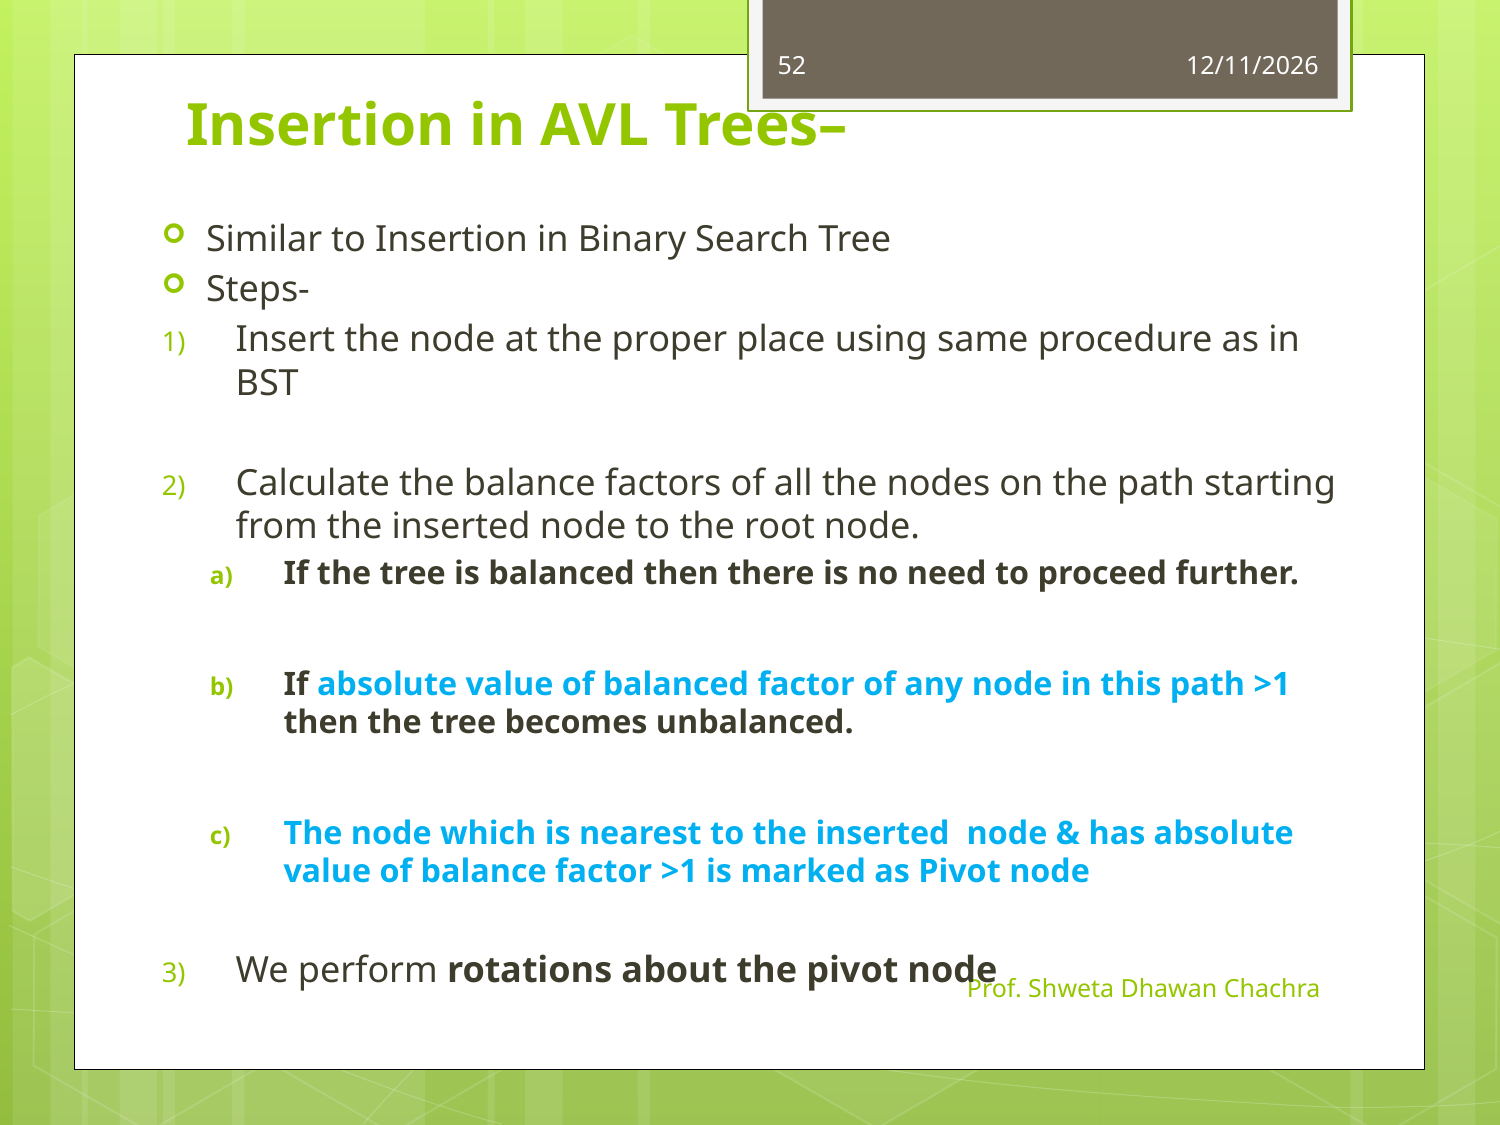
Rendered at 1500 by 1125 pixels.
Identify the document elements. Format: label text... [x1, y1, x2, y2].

footer Prof. Shweta Dhawan Chachra [761, 960, 1336, 1020]
list Similar to Insertion in Binary Search Tree Steps- Insert the node at the proper place using same procedure as in BST Calculate the balance factors of all the nodes on the path starting from the inserted node to the root node. If the tree is balanced then there is no need to proceed further. If absolute value of balanced factor of any node in this path >1 then the tree becomes unbalanced. The node which is nearest to the inserted node & has absolute value of balance factor >1 is marked as Pivot node We perform rotations about the pivot node [135, 208, 1365, 1000]
title Insertion in AVL Trees– [171, 78, 1324, 165]
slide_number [983, 36, 1334, 97]
slide_number 52 [762, 36, 982, 97]
